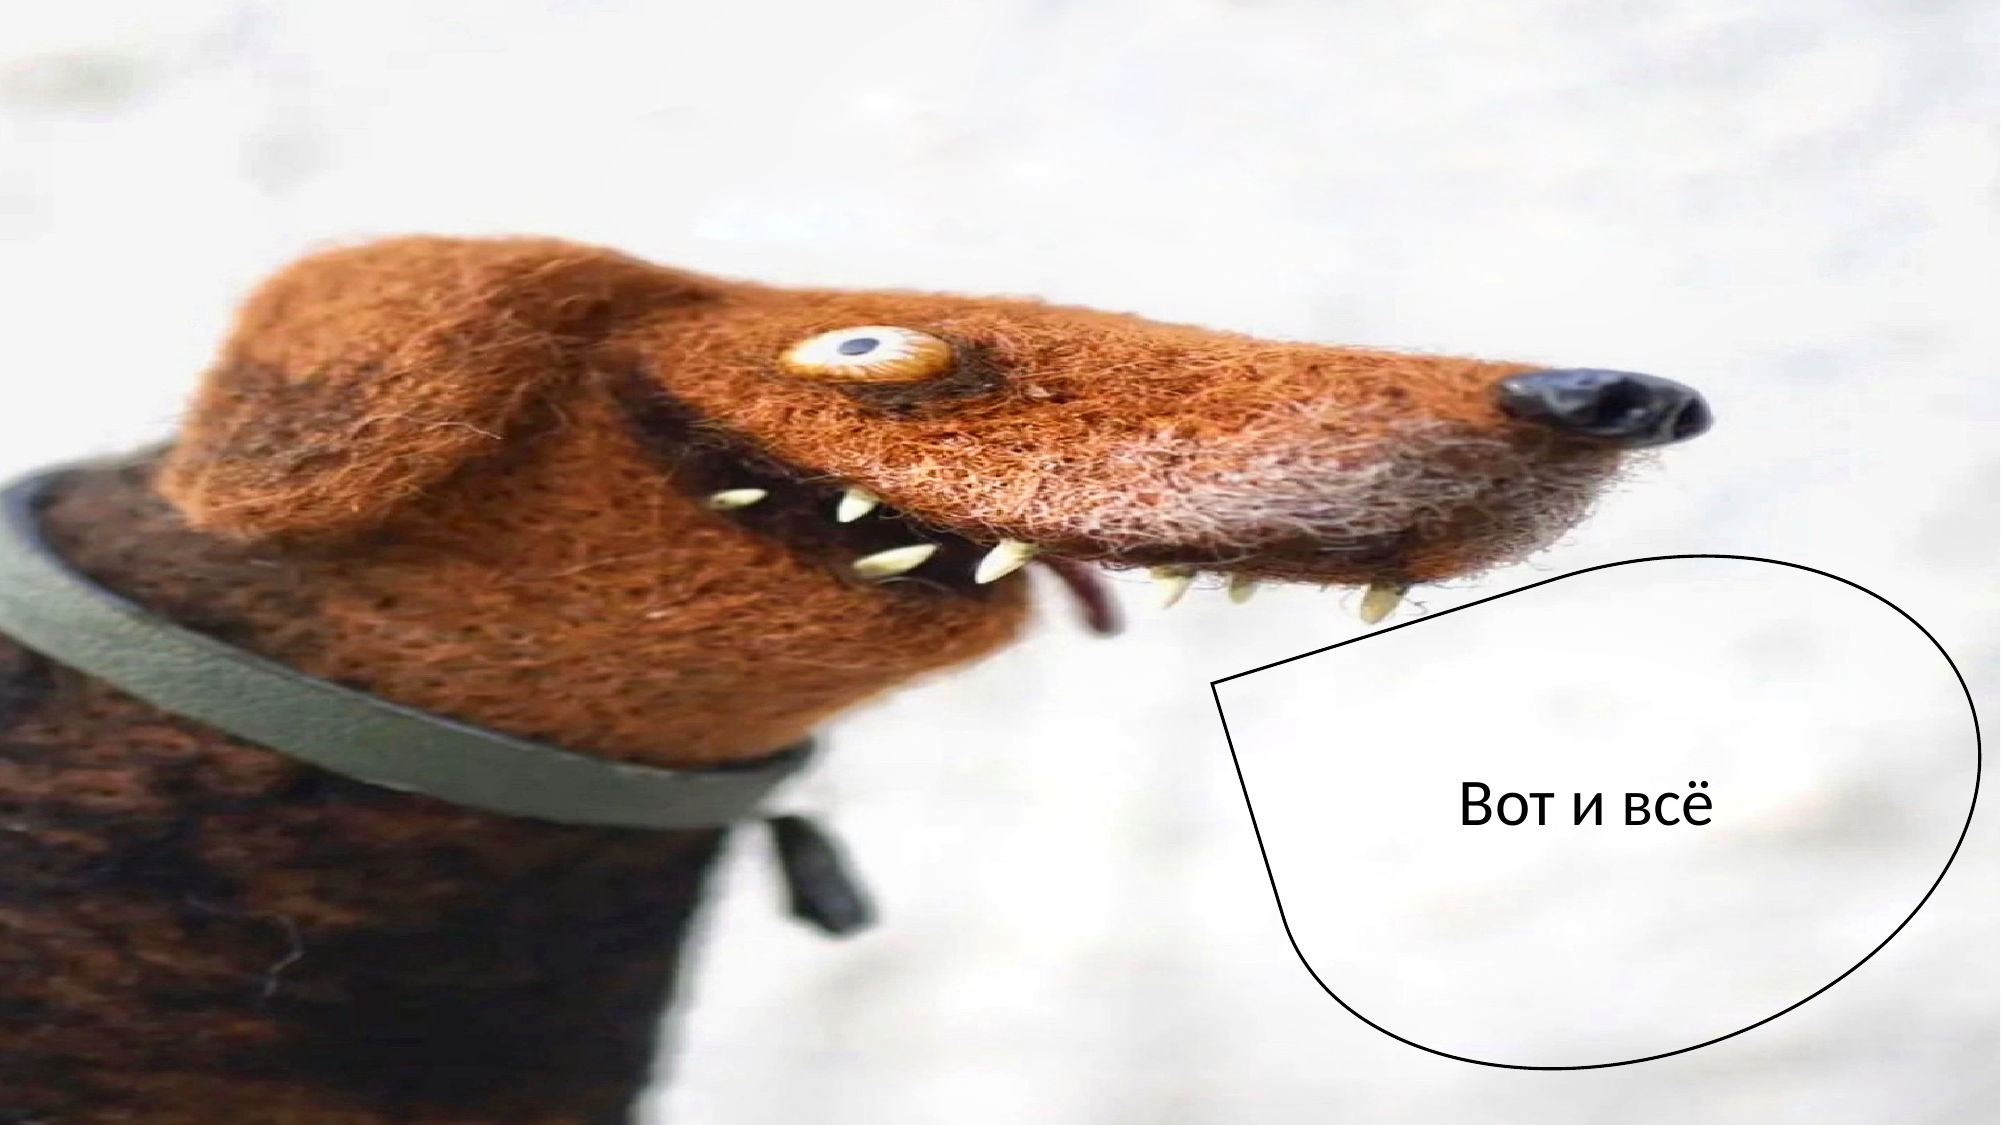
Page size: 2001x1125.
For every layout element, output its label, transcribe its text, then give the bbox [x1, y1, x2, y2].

picture [0, 0, 2001, 1125]
text_box [1210, 555, 1981, 1070]
text_box Вот и всё [1357, 751, 1817, 847]
